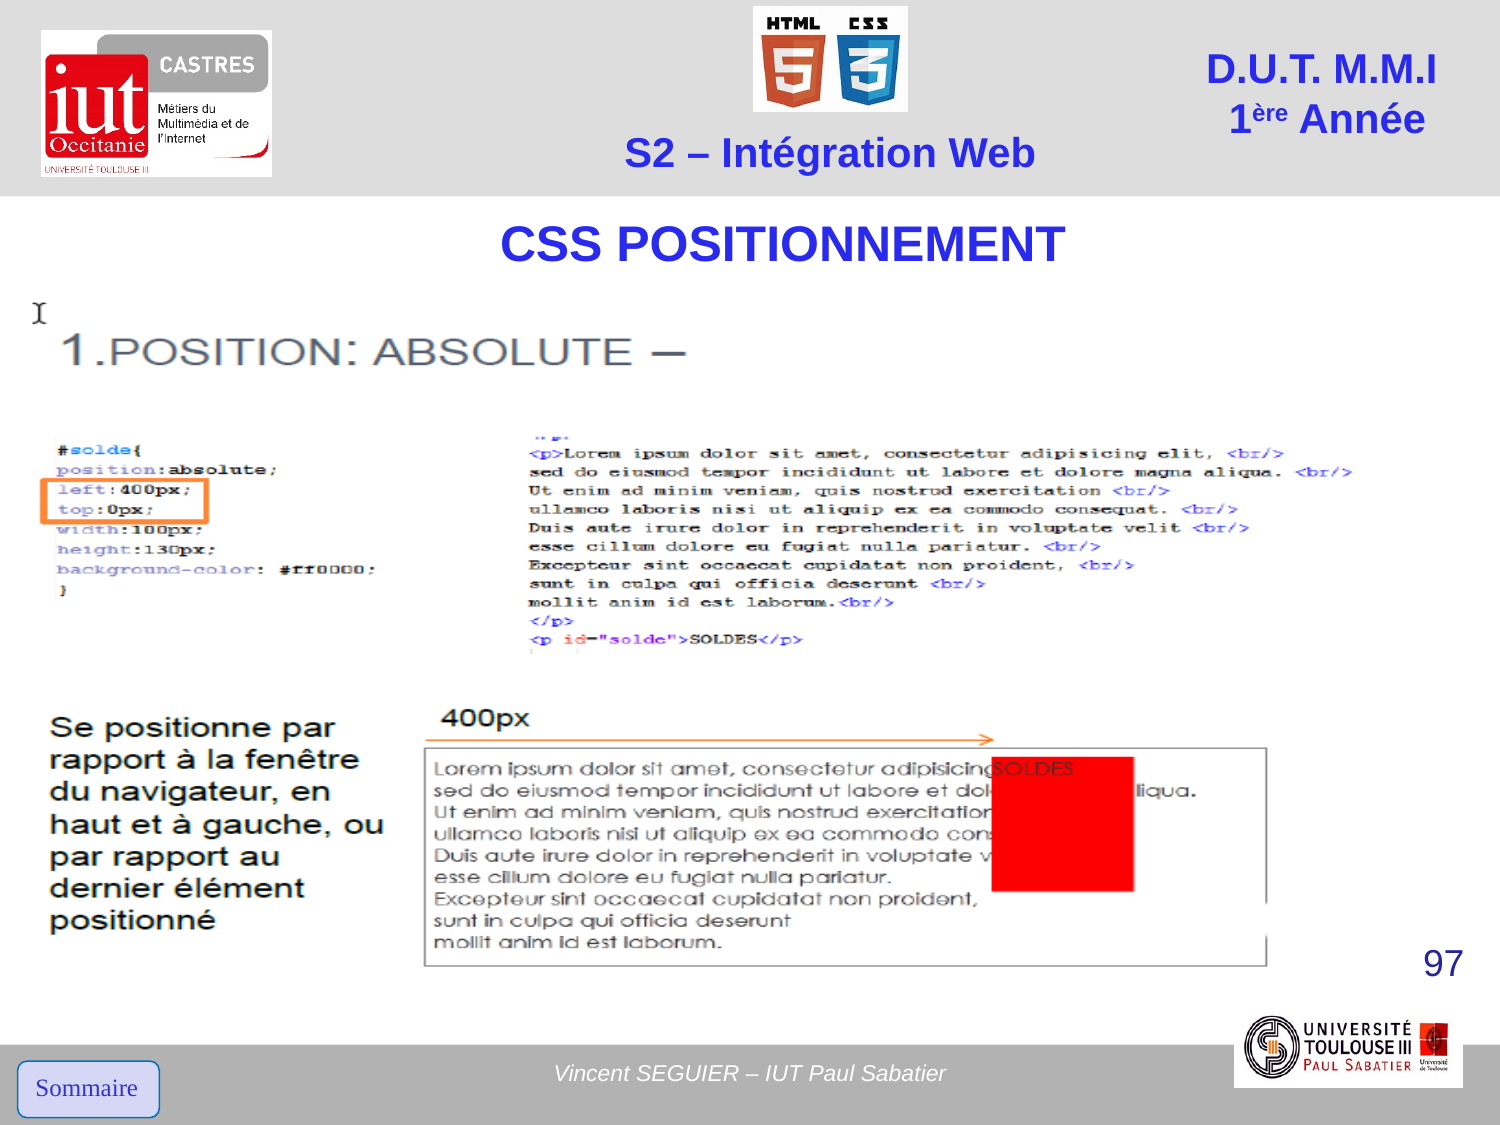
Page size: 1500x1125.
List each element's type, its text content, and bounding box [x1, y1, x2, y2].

picture [41, 30, 272, 177]
picture [0, 279, 1377, 1000]
picture [753, 6, 908, 112]
text_box 97 [1316, 884, 1500, 1039]
picture [1234, 1003, 1463, 1088]
text_box Vincent SEGUIER – IUT Paul Sabatier [512, 1042, 988, 1103]
text_box CSS POSITIONNEMENT [484, 204, 1082, 279]
